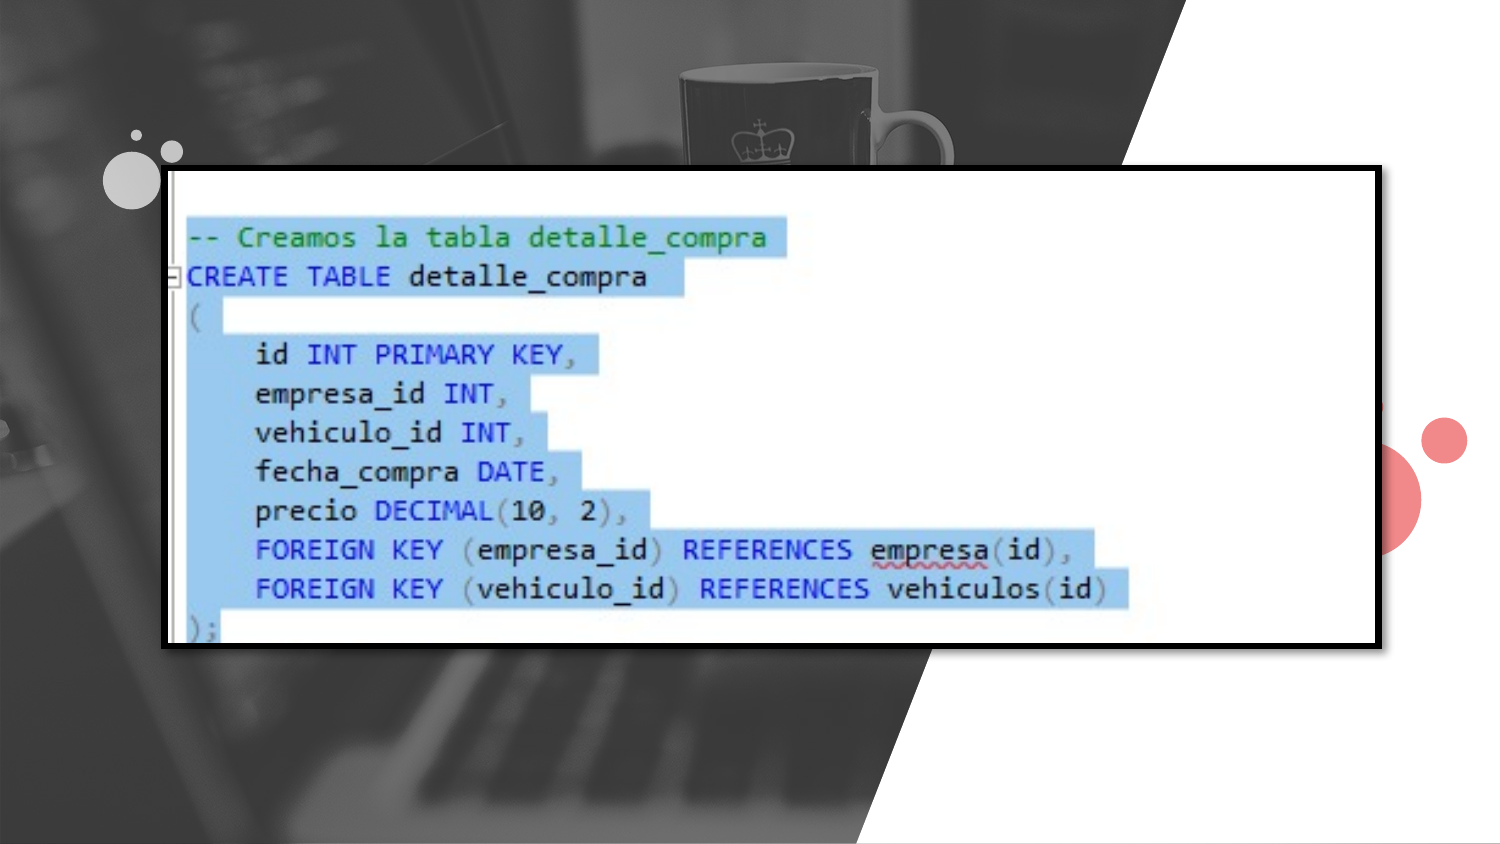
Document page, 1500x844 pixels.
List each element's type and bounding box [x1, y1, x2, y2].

picture [167, 170, 1376, 644]
text_box [1381, 395, 1468, 559]
text_box [102, 129, 184, 210]
